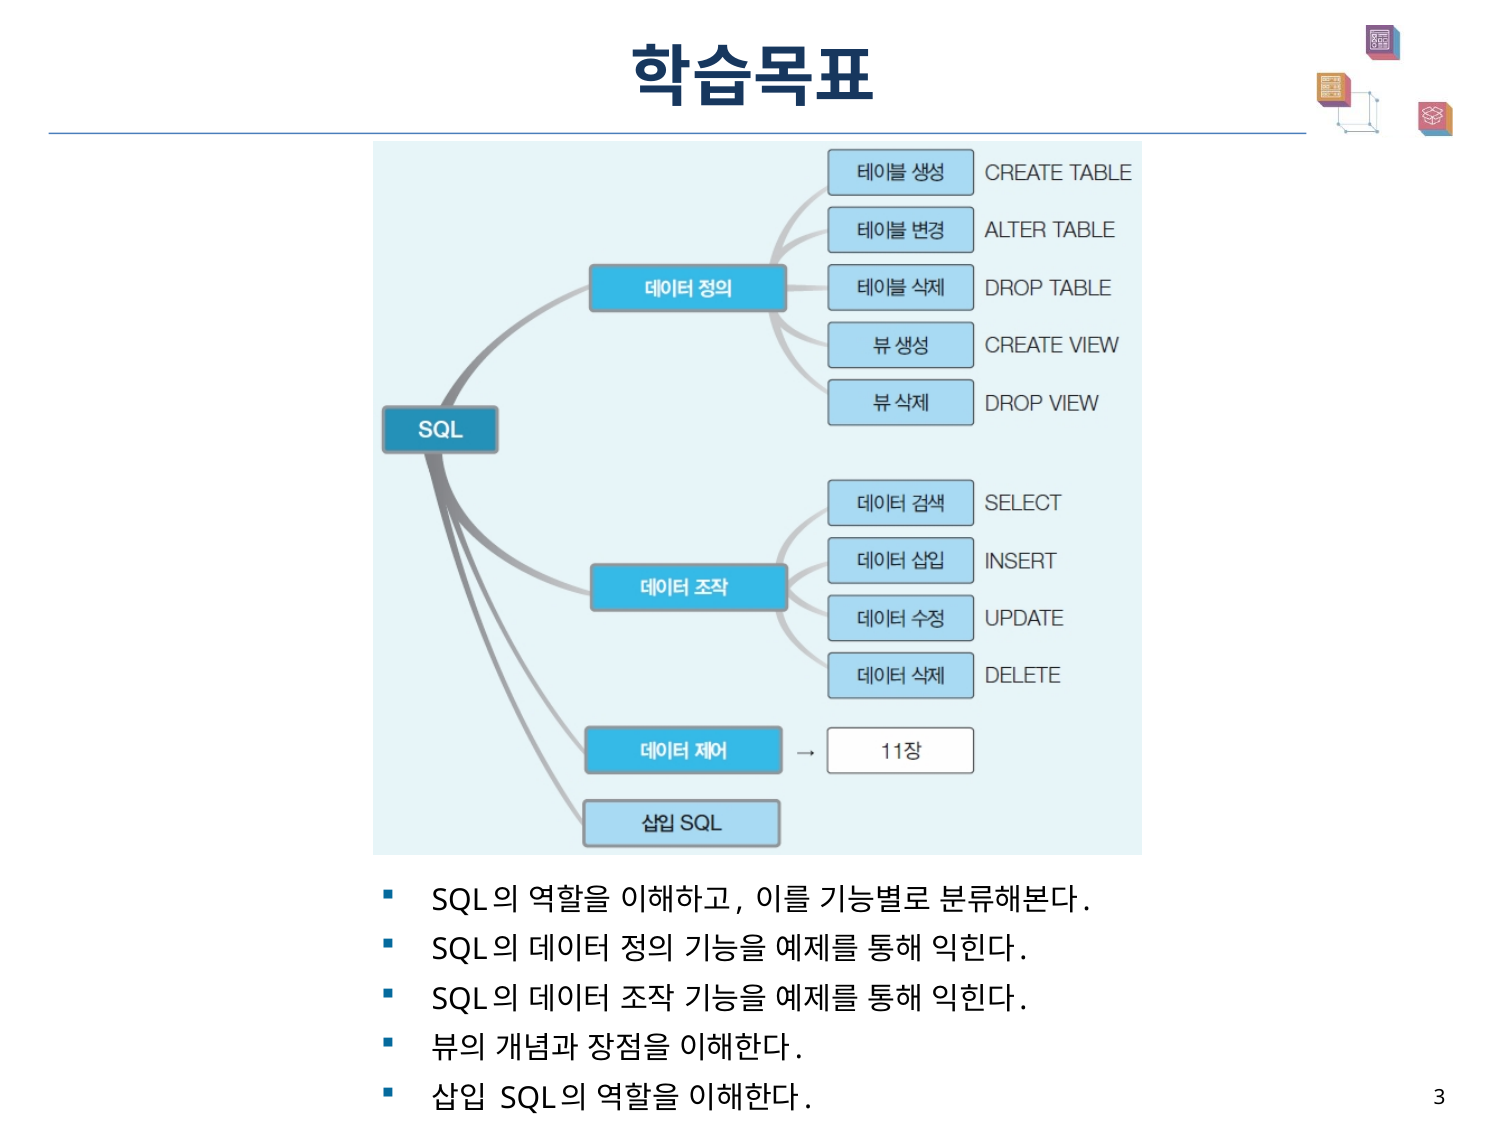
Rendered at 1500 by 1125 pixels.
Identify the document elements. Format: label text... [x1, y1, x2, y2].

picture [1316, 123, 1453, 138]
title 학습목표 [48, 25, 1459, 123]
list SQL의 역할을 이해하고, 이를 기능별로 분류해본다. SQL의 데이터 정의 기능을 예제를 통해 익힌다. SQL의 데이터 조작 기능을 예제를 통해 익힌다. 뷰의 개념과 장점을 이해한다. 삽입 SQL의 역할을 이해한다. [366, 865, 1238, 1124]
picture [373, 141, 1142, 855]
